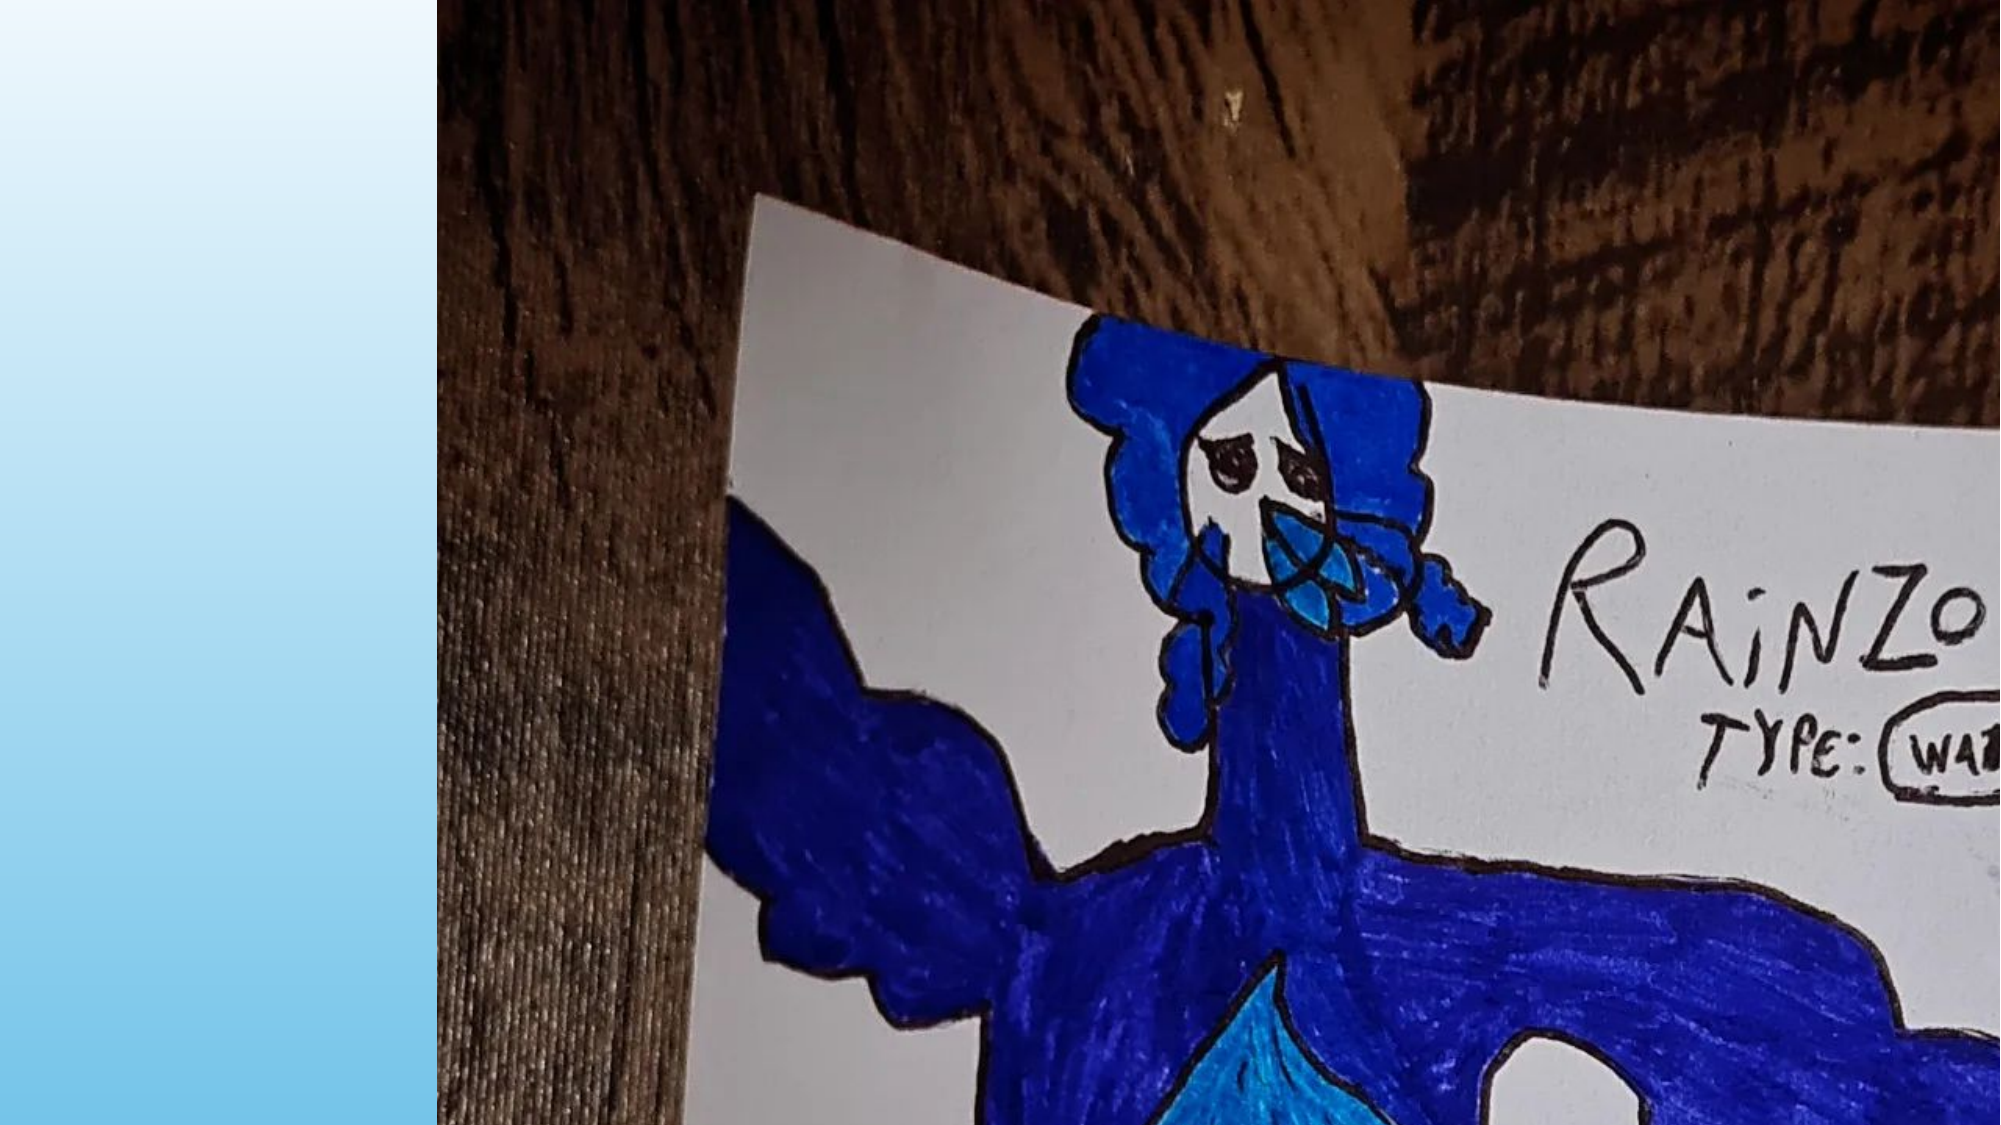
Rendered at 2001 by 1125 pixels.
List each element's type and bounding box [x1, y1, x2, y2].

picture [436, 0, 2000, 1125]
